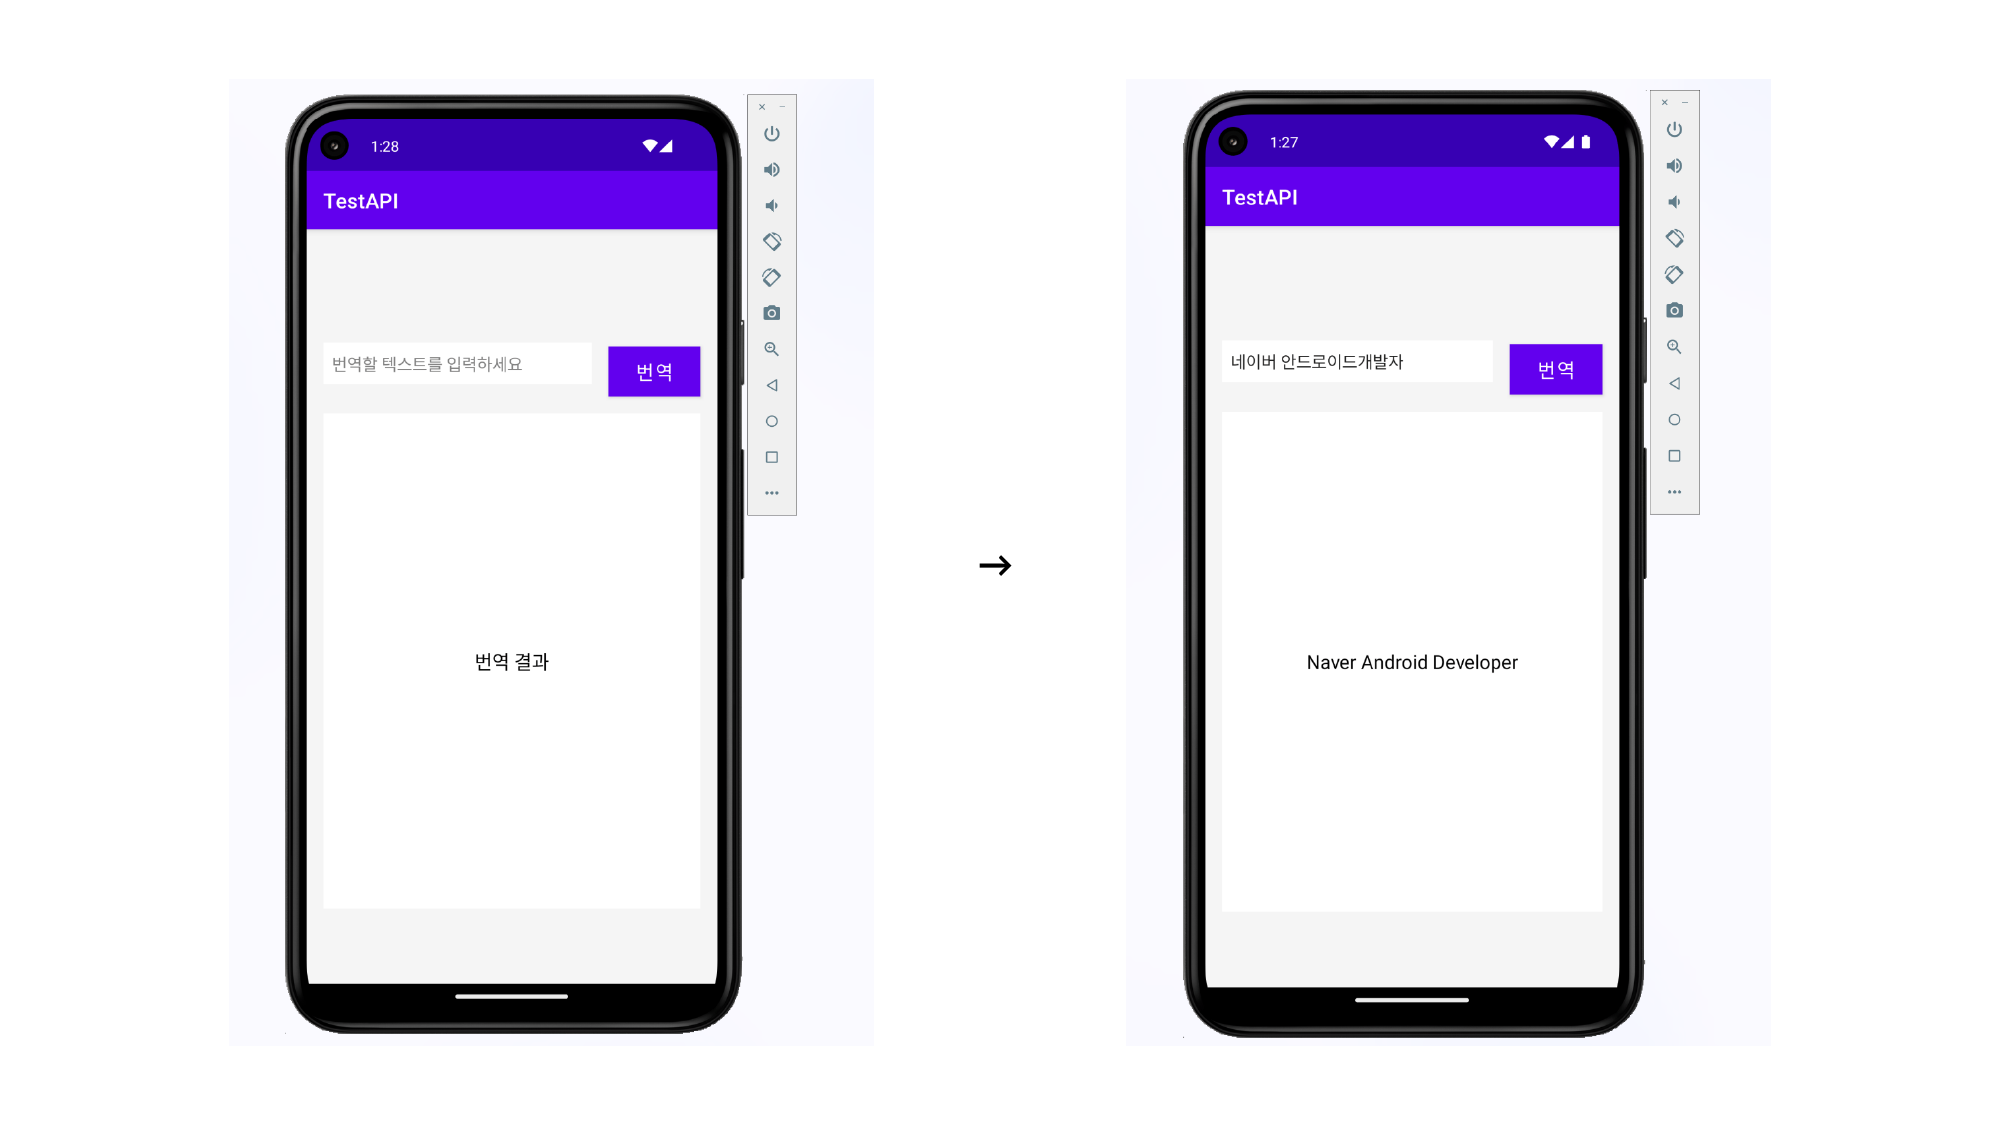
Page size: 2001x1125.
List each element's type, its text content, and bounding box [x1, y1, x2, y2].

picture [229, 79, 874, 1046]
picture [1125, 79, 1771, 1046]
text_box → [963, 532, 1037, 592]
